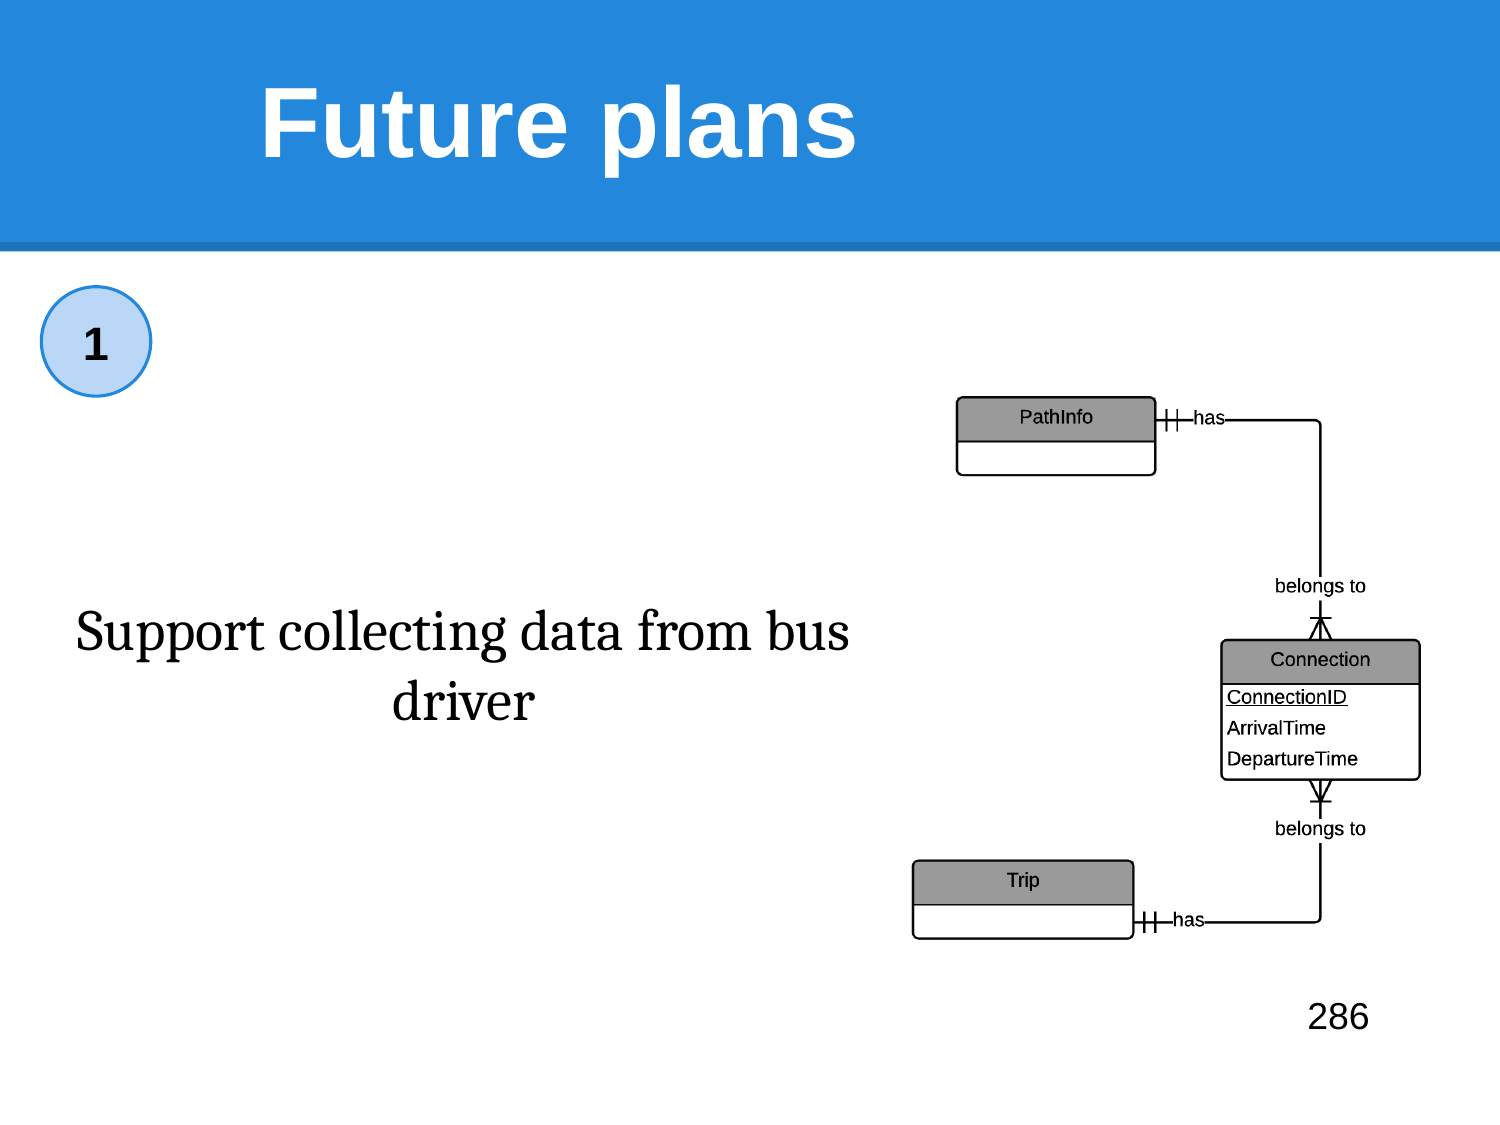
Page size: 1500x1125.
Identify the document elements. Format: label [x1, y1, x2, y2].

title [248, 76, 1262, 189]
text_box [58, 584, 869, 739]
text_box [41, 286, 151, 397]
slide_number [1296, 983, 1417, 1047]
picture [869, 353, 1465, 983]
